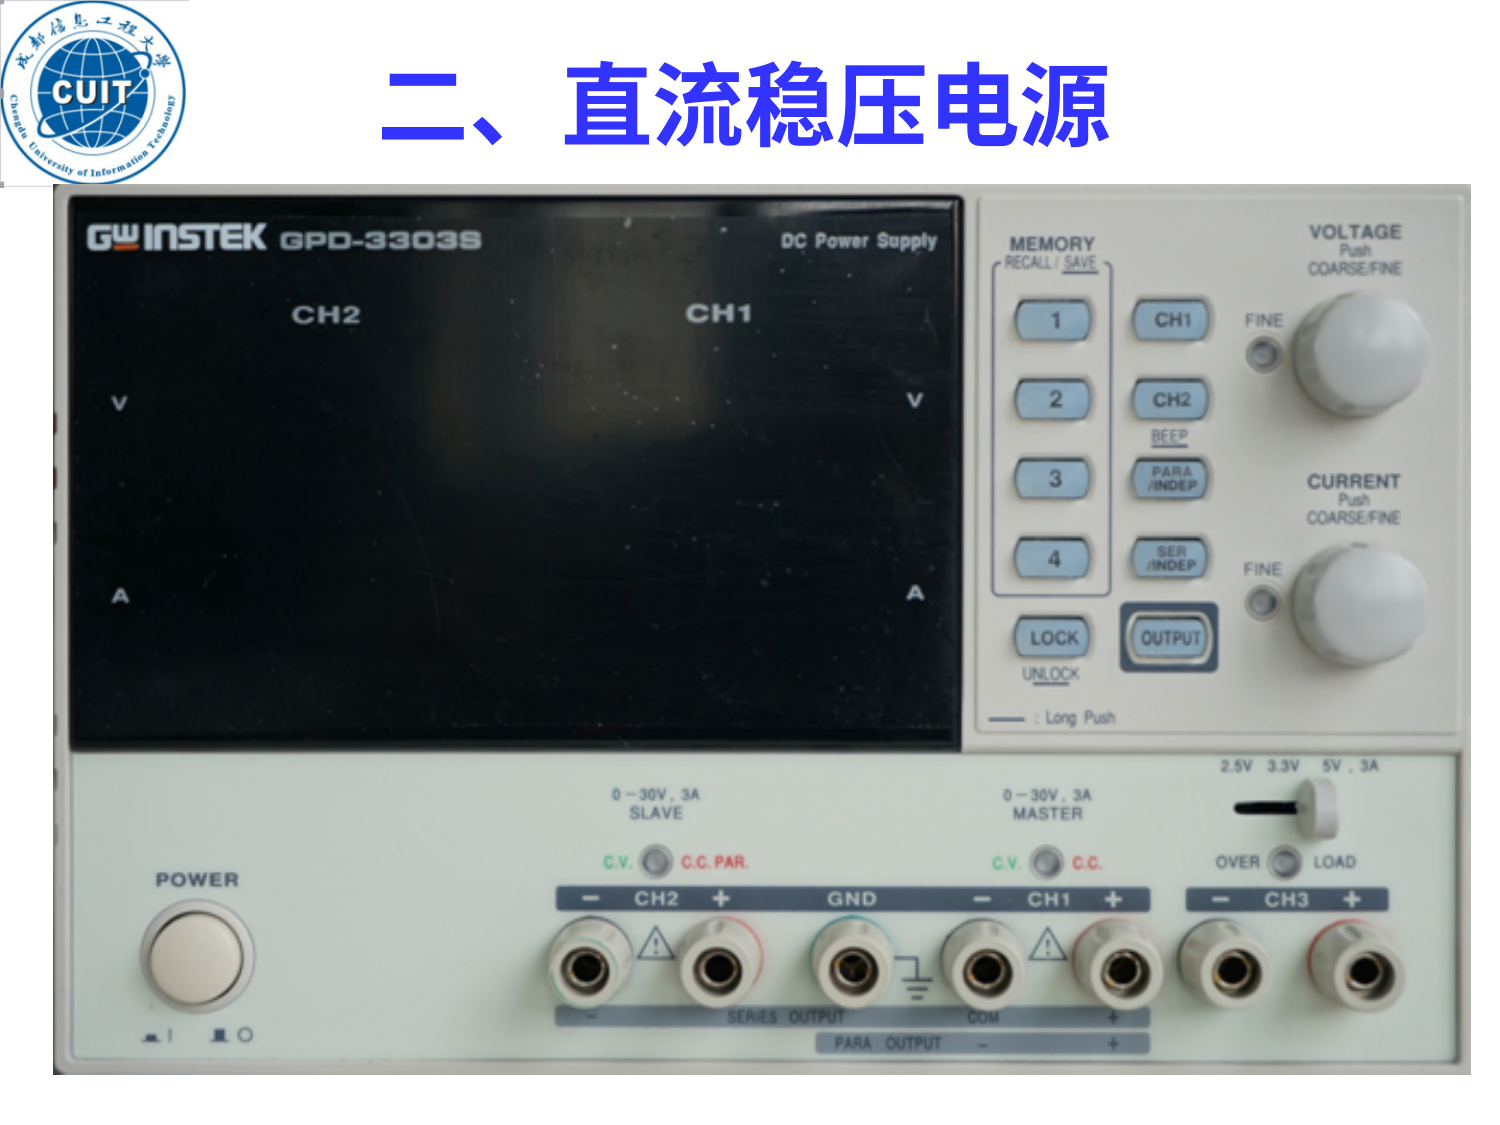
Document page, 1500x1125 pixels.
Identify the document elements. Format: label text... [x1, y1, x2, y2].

picture [0, 0, 1471, 1075]
title 二、直流稳压电源 [88, 31, 1401, 166]
